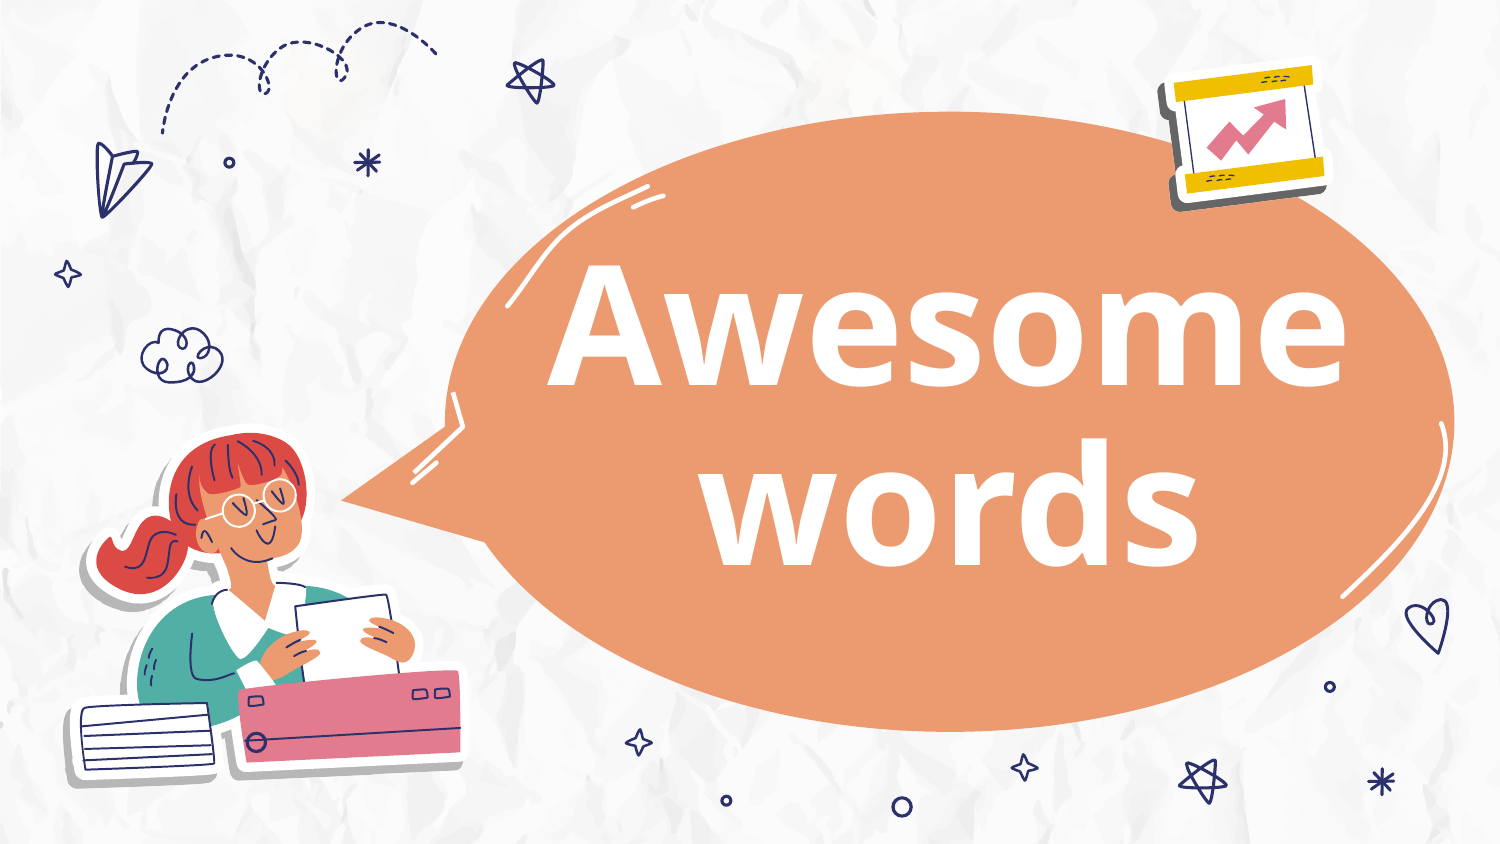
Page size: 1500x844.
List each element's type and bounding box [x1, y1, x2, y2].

text_box [71, 431, 458, 764]
text_box [352, 147, 383, 178]
text_box [1179, 72, 1320, 186]
text_box [140, 327, 224, 384]
text_box [1010, 753, 1039, 782]
text_box [624, 739, 653, 757]
picture [0, 0, 1500, 844]
text_box [69, 43, 444, 160]
text_box [409, 111, 1455, 733]
